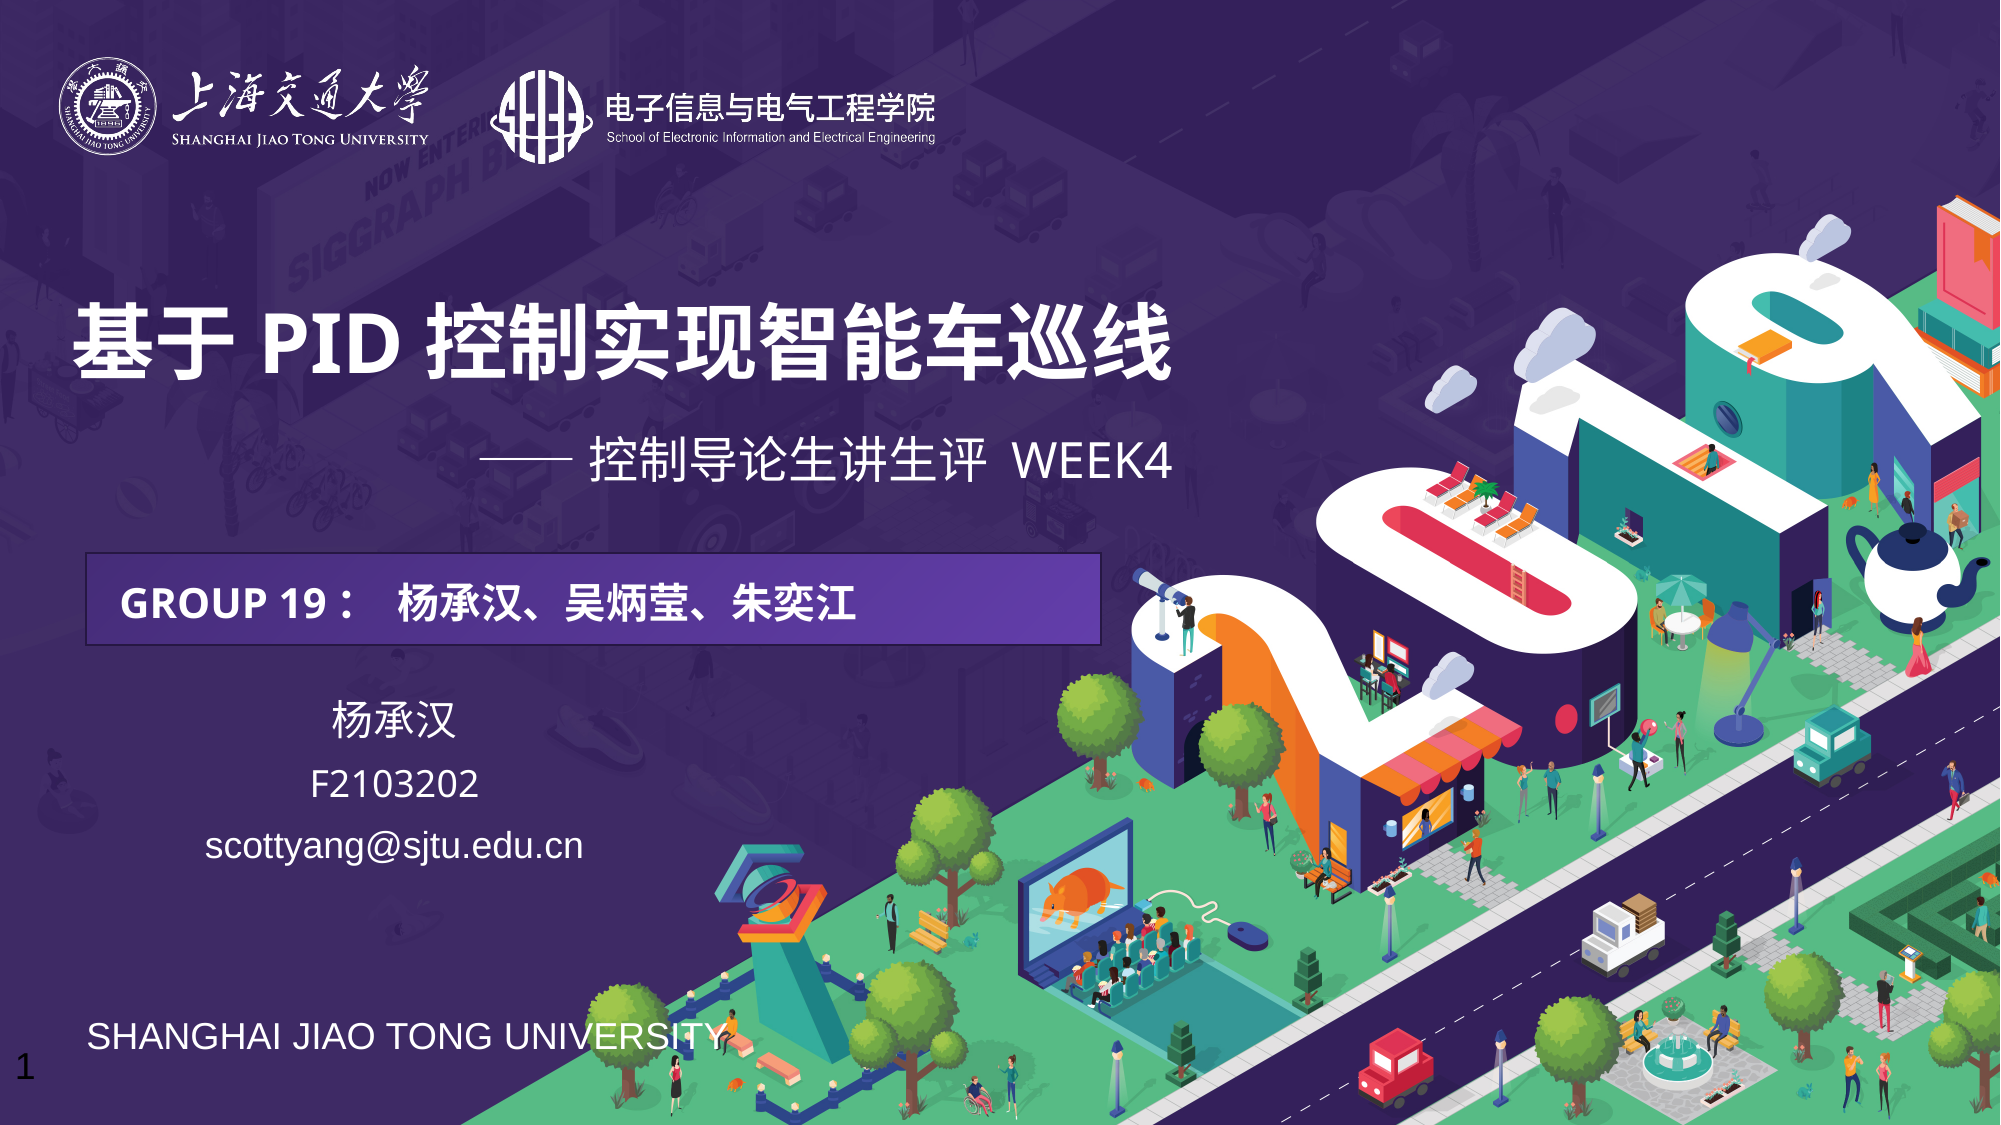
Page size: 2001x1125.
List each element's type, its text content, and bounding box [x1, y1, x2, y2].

text_box [85, 552, 1102, 646]
slide_number 1 [0, 1034, 72, 1095]
text_box GROUP 19： 杨承汉、吴炳莹、朱奕江 [0, 575, 1037, 636]
picture [0, 0, 2000, 1125]
title 基于PID控制实现智能车巡线 [71, 371, 1313, 492]
text_box ——控制导论生讲生评 Week4 [461, 421, 1467, 496]
text_box SHANGHAI JIAO TONG UNIVERSITY [71, 1004, 745, 1064]
subtitle 杨承汉 F2103202 scottyang@sjtu.edu.cn [182, 691, 607, 830]
